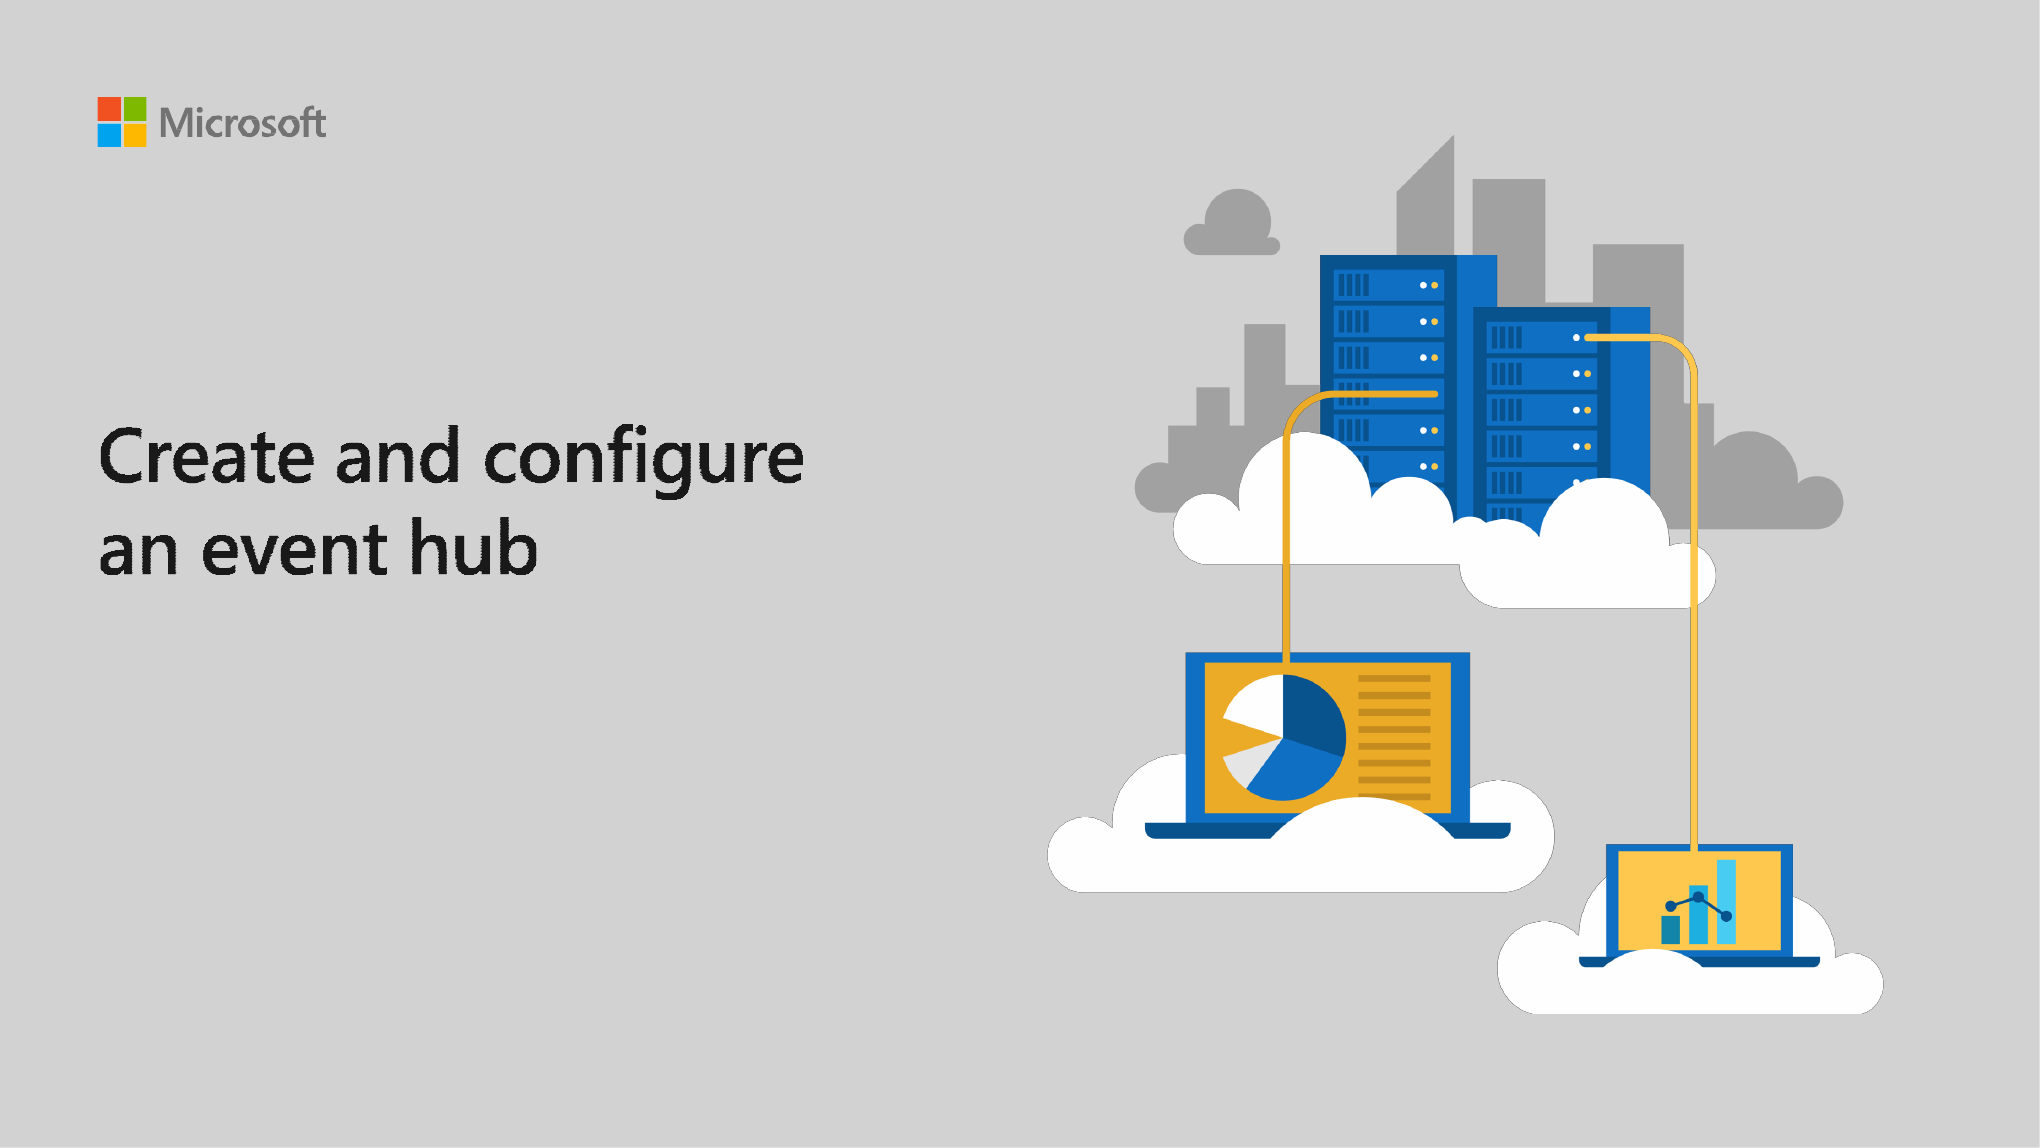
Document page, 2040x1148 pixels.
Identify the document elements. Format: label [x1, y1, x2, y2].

text_box [0, 0, 2040, 1148]
text_box [262, 115, 276, 138]
text_box [197, 115, 203, 137]
text_box [225, 115, 238, 137]
text_box [278, 115, 300, 138]
text_box [100, 424, 803, 501]
text_box [100, 517, 537, 575]
text_box [1045, 133, 1887, 1014]
text_box [300, 105, 326, 138]
text_box [238, 115, 260, 138]
text_box [205, 115, 223, 138]
text_box [196, 107, 203, 113]
text_box [97, 97, 147, 147]
text_box [160, 107, 193, 137]
